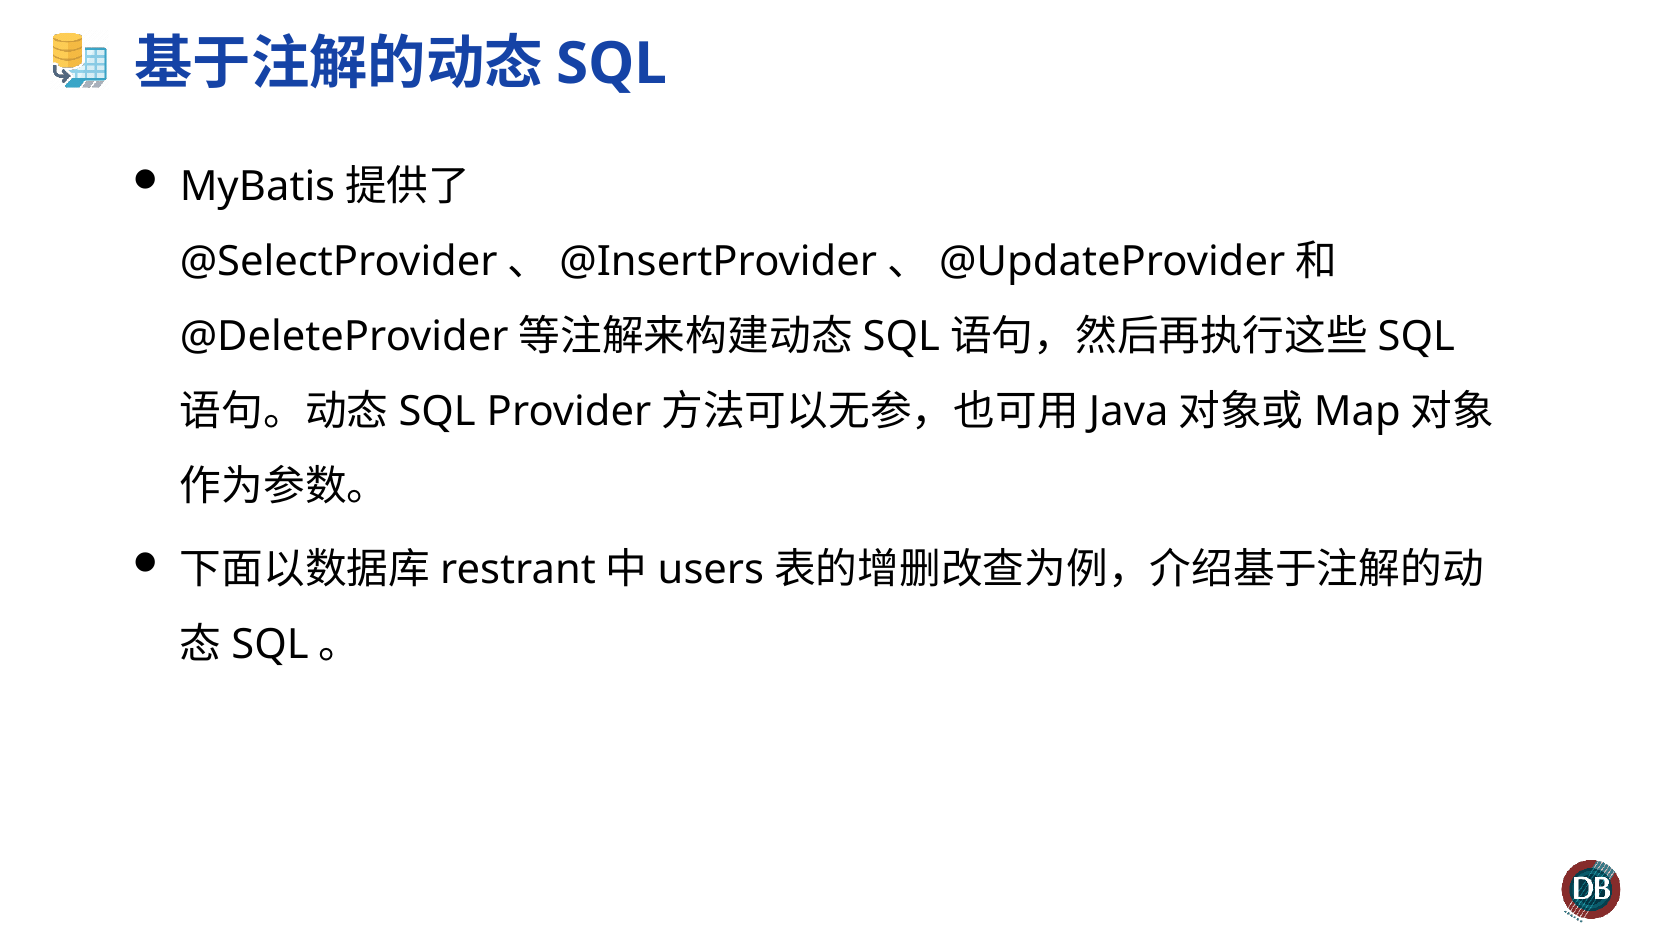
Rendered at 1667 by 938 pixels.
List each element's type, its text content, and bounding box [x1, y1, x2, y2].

title 基于注解的动态SQL [118, 17, 1590, 103]
text_box MyBatis提供了@SelectProvider、@InsertProvider、@UpdateProvider和@DeleteProvider等注解来构建动态SQL语句，然后再执行这些SQL语句。动态SQL Provider方法可以无参，也可用Java对象或Map对象作为参数。 下面以数据库restrant中users表的增删改查为例，介绍基于注解的动态SQL。 [118, 126, 1519, 675]
picture [50, 30, 109, 90]
picture [1557, 858, 1623, 924]
